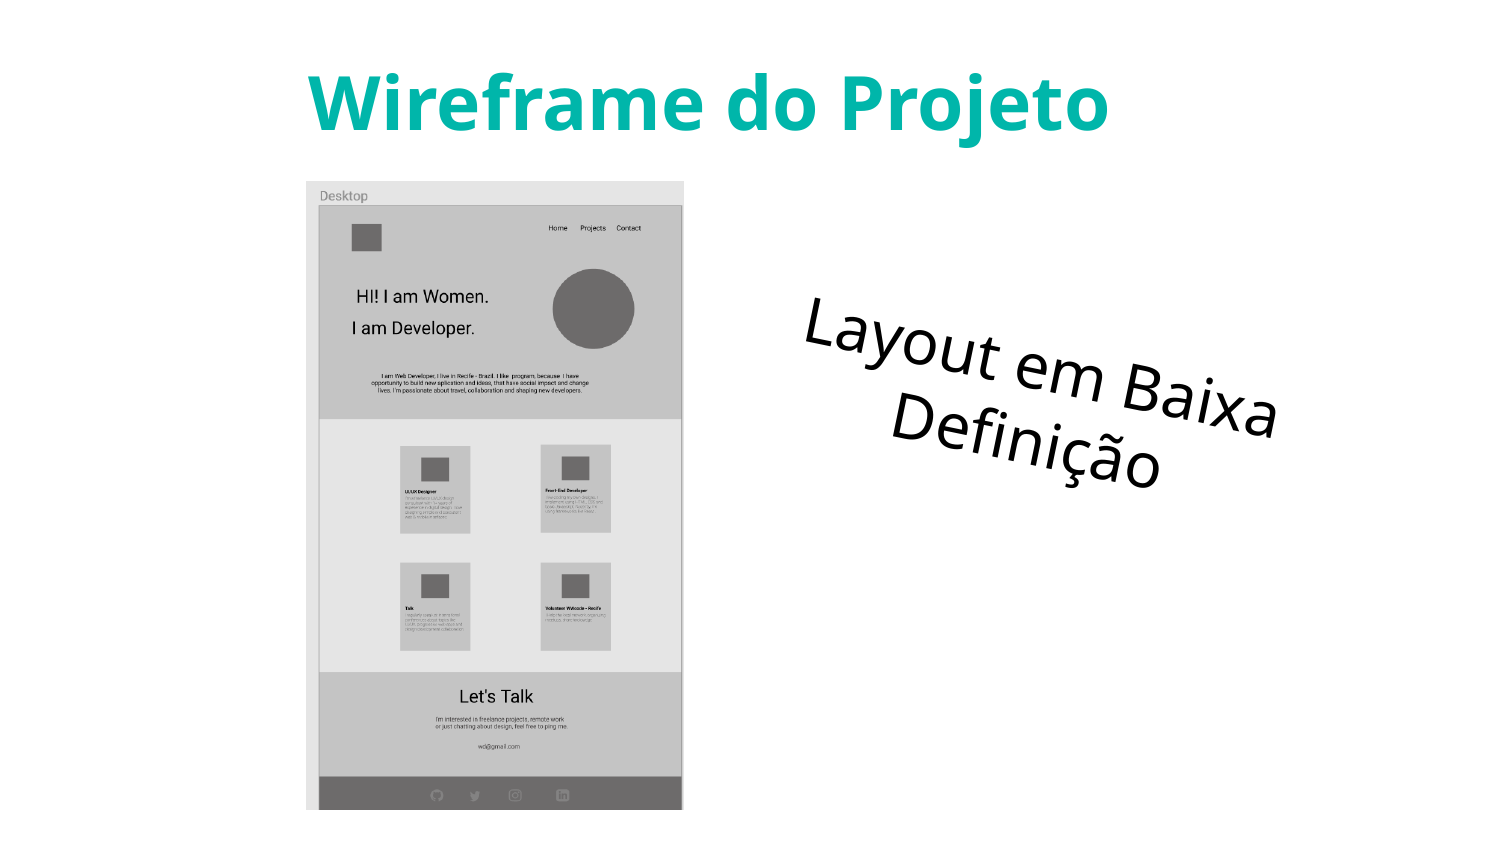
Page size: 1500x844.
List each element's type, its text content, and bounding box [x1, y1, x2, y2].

text_box Layout em Baixa Definição [690, 239, 1415, 571]
text_box Wireframe do Projeto [0, 0, 1460, 361]
picture [306, 181, 685, 810]
